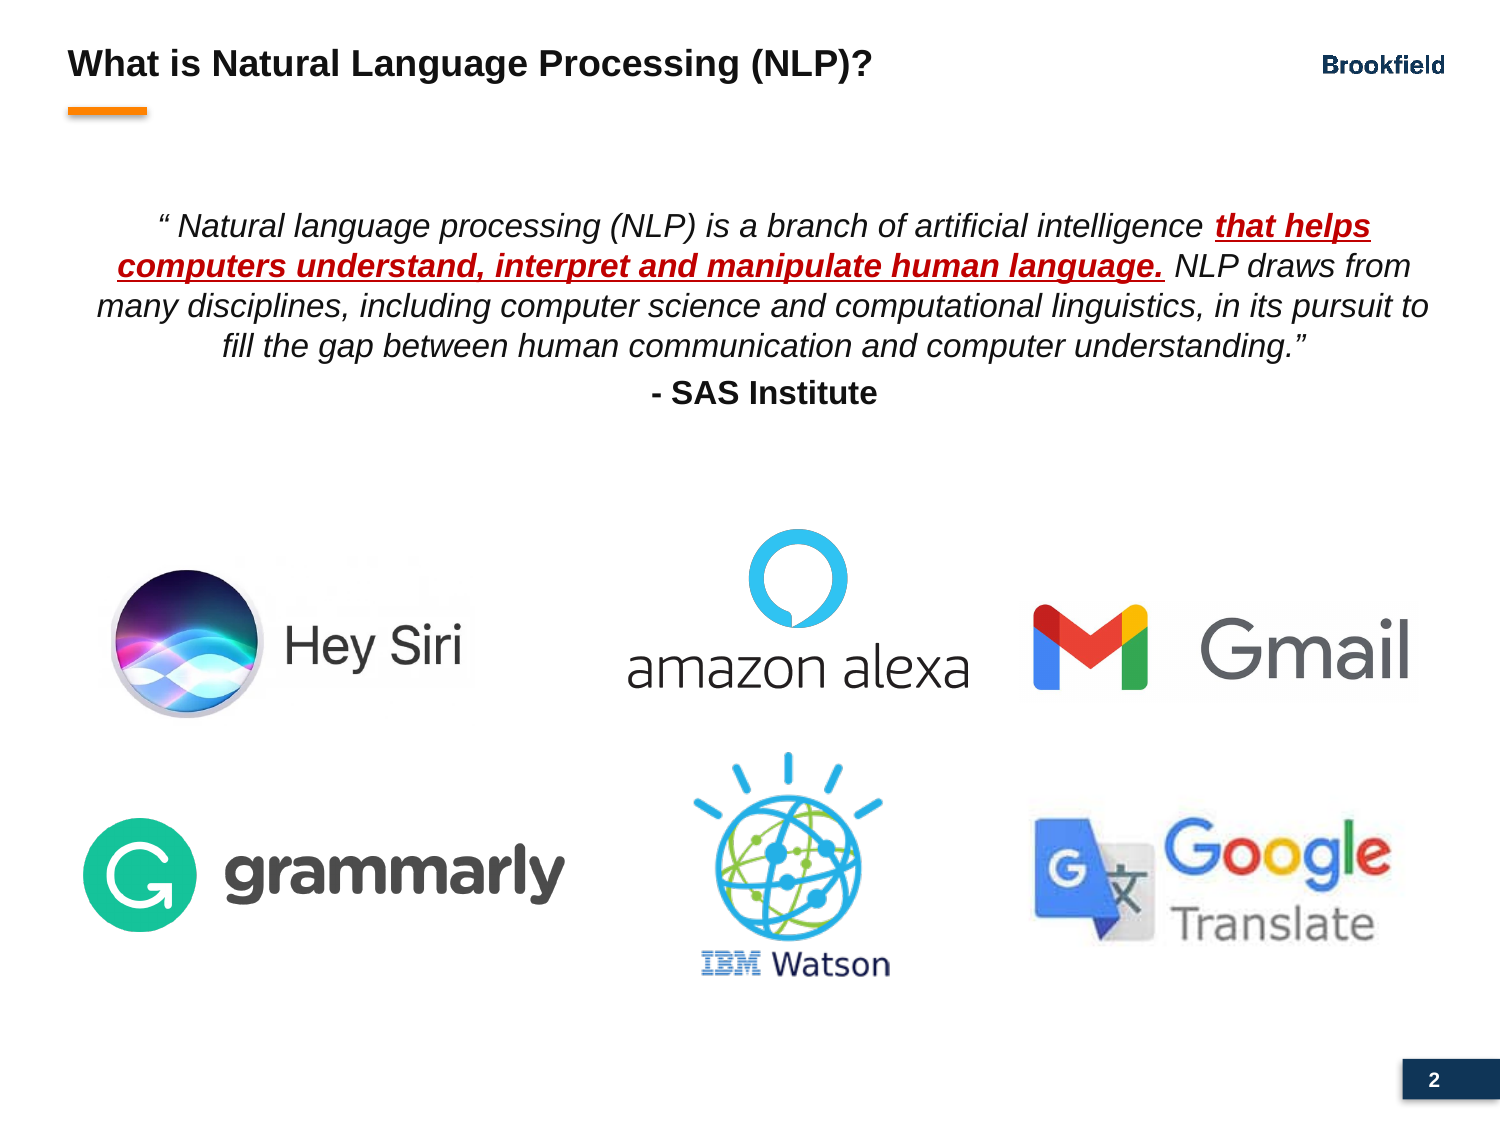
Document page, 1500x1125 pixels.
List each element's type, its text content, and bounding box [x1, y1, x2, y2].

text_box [81, 503, 1419, 1004]
list “ Natural language processing (NLP) is a branch of artificial intelligence that helps computers understand, interpret and manipulate human language. NLP draws from many disciplines, including computer science and computational linguistics, in its pursuit to fill the gap between human communication and computer understanding.” - SAS Institute [74, 150, 1455, 460]
title What is Natural Language Processing (NLP)? [52, 36, 1293, 95]
picture [1323, 55, 1444, 74]
